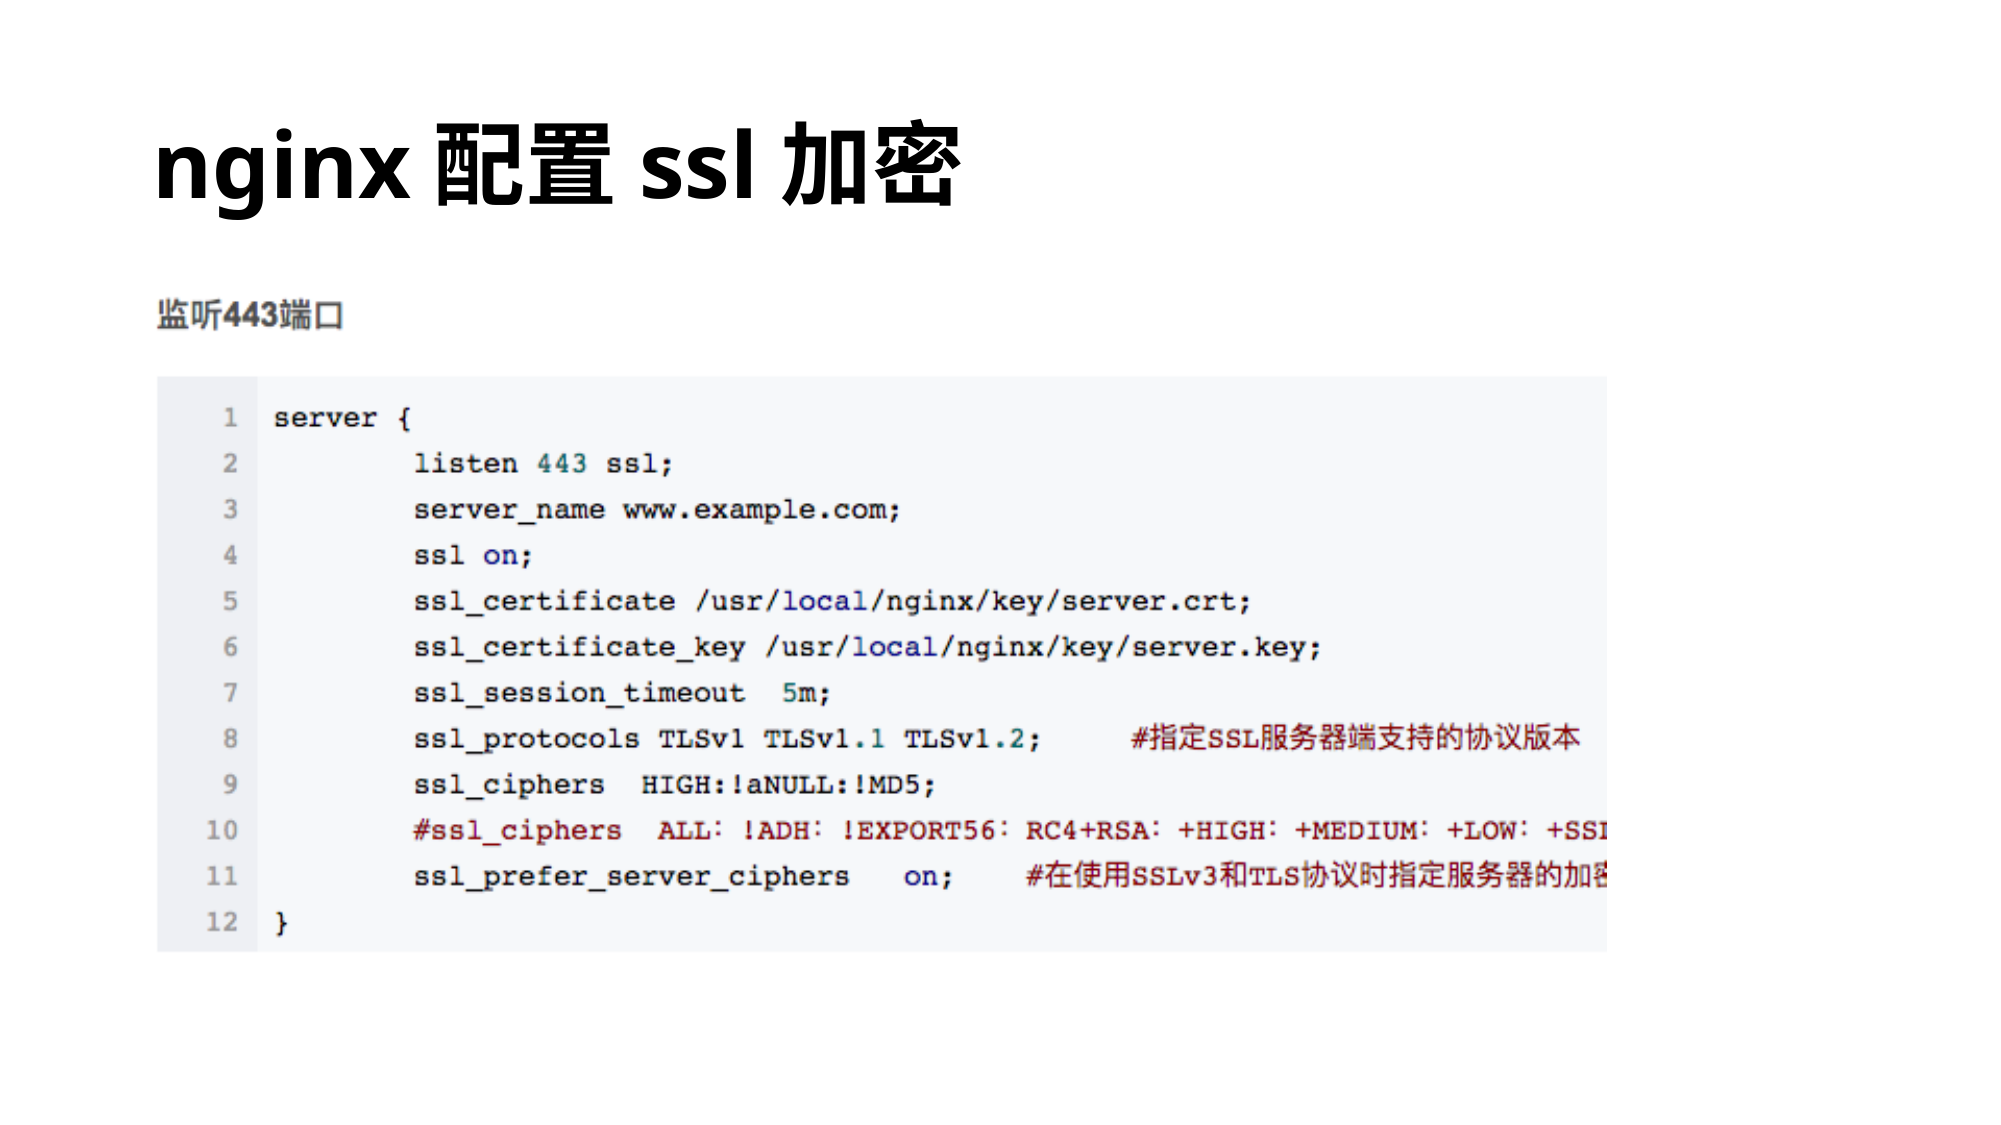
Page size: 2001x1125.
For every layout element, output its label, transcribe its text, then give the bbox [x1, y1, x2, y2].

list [137, 277, 1607, 969]
title nginx配置ssl加密 [137, 59, 1863, 278]
